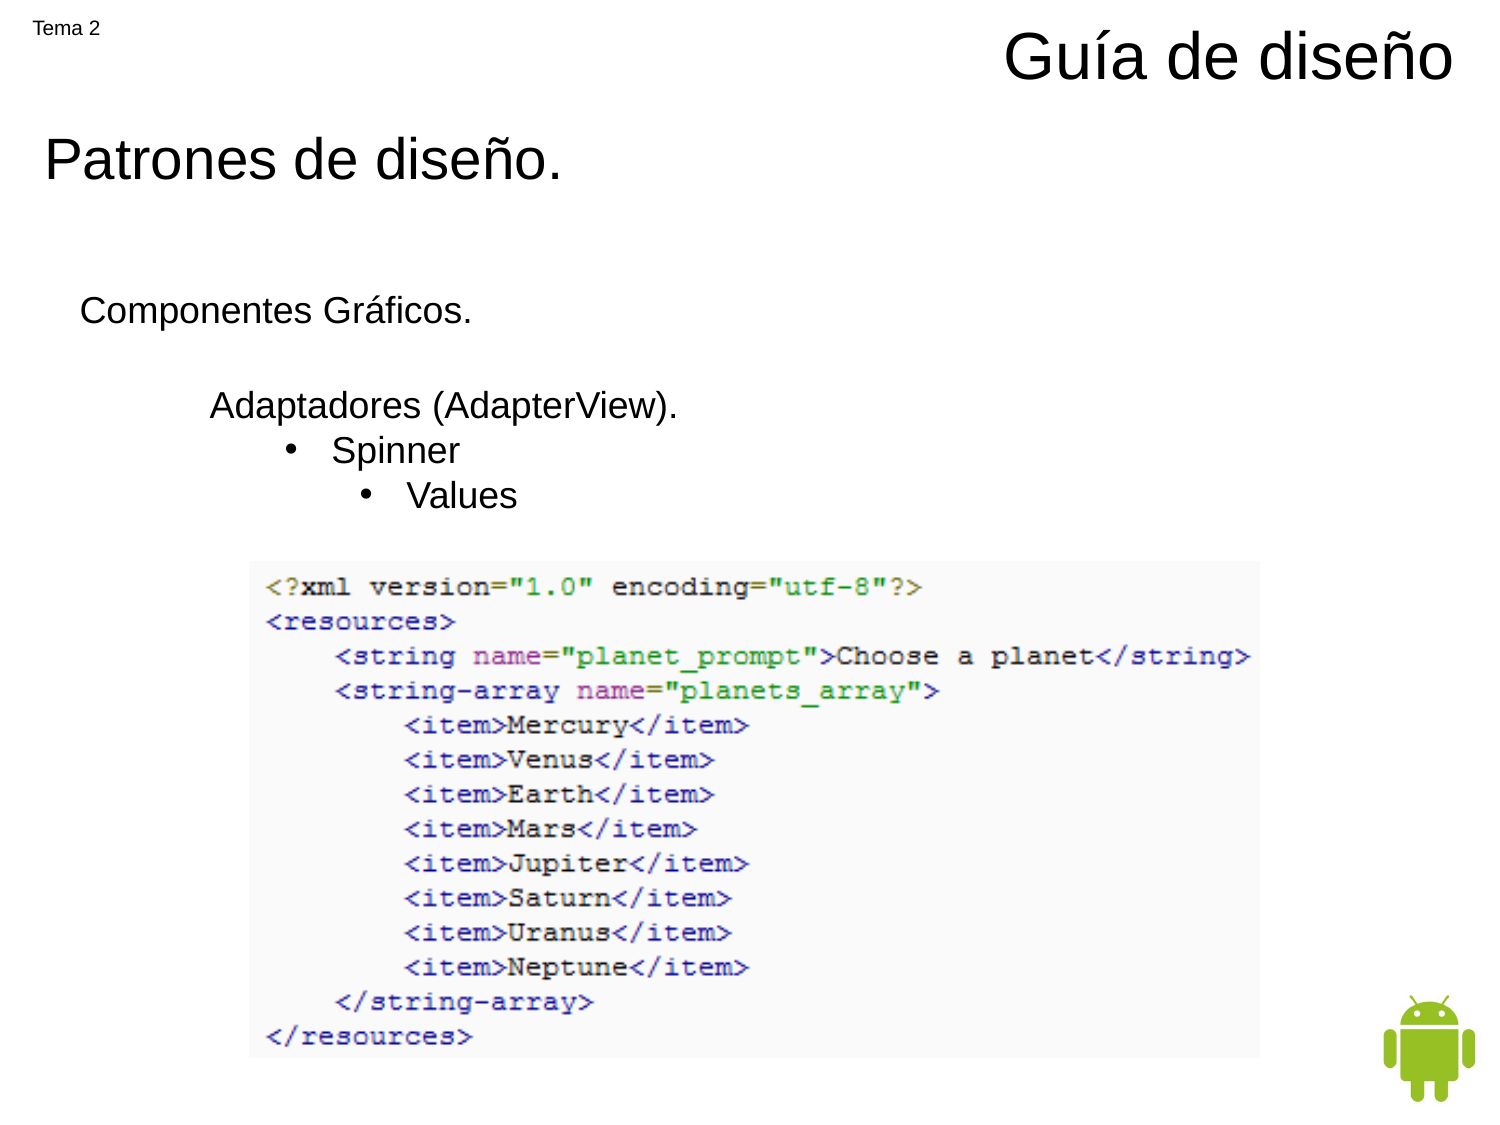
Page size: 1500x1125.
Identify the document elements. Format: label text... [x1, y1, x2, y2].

picture [1375, 987, 1483, 1109]
text_box Tema 2 [17, 7, 195, 48]
picture [249, 560, 1260, 1058]
text_box Patrones de diseño. [29, 113, 975, 199]
text_box [64, 349, 828, 1093]
title Guía de diseño [761, 30, 1471, 76]
text_box Adaptadores (AdapterView). Spinner Values [194, 373, 1305, 524]
text_box Componentes Gráficos. [64, 278, 1436, 339]
